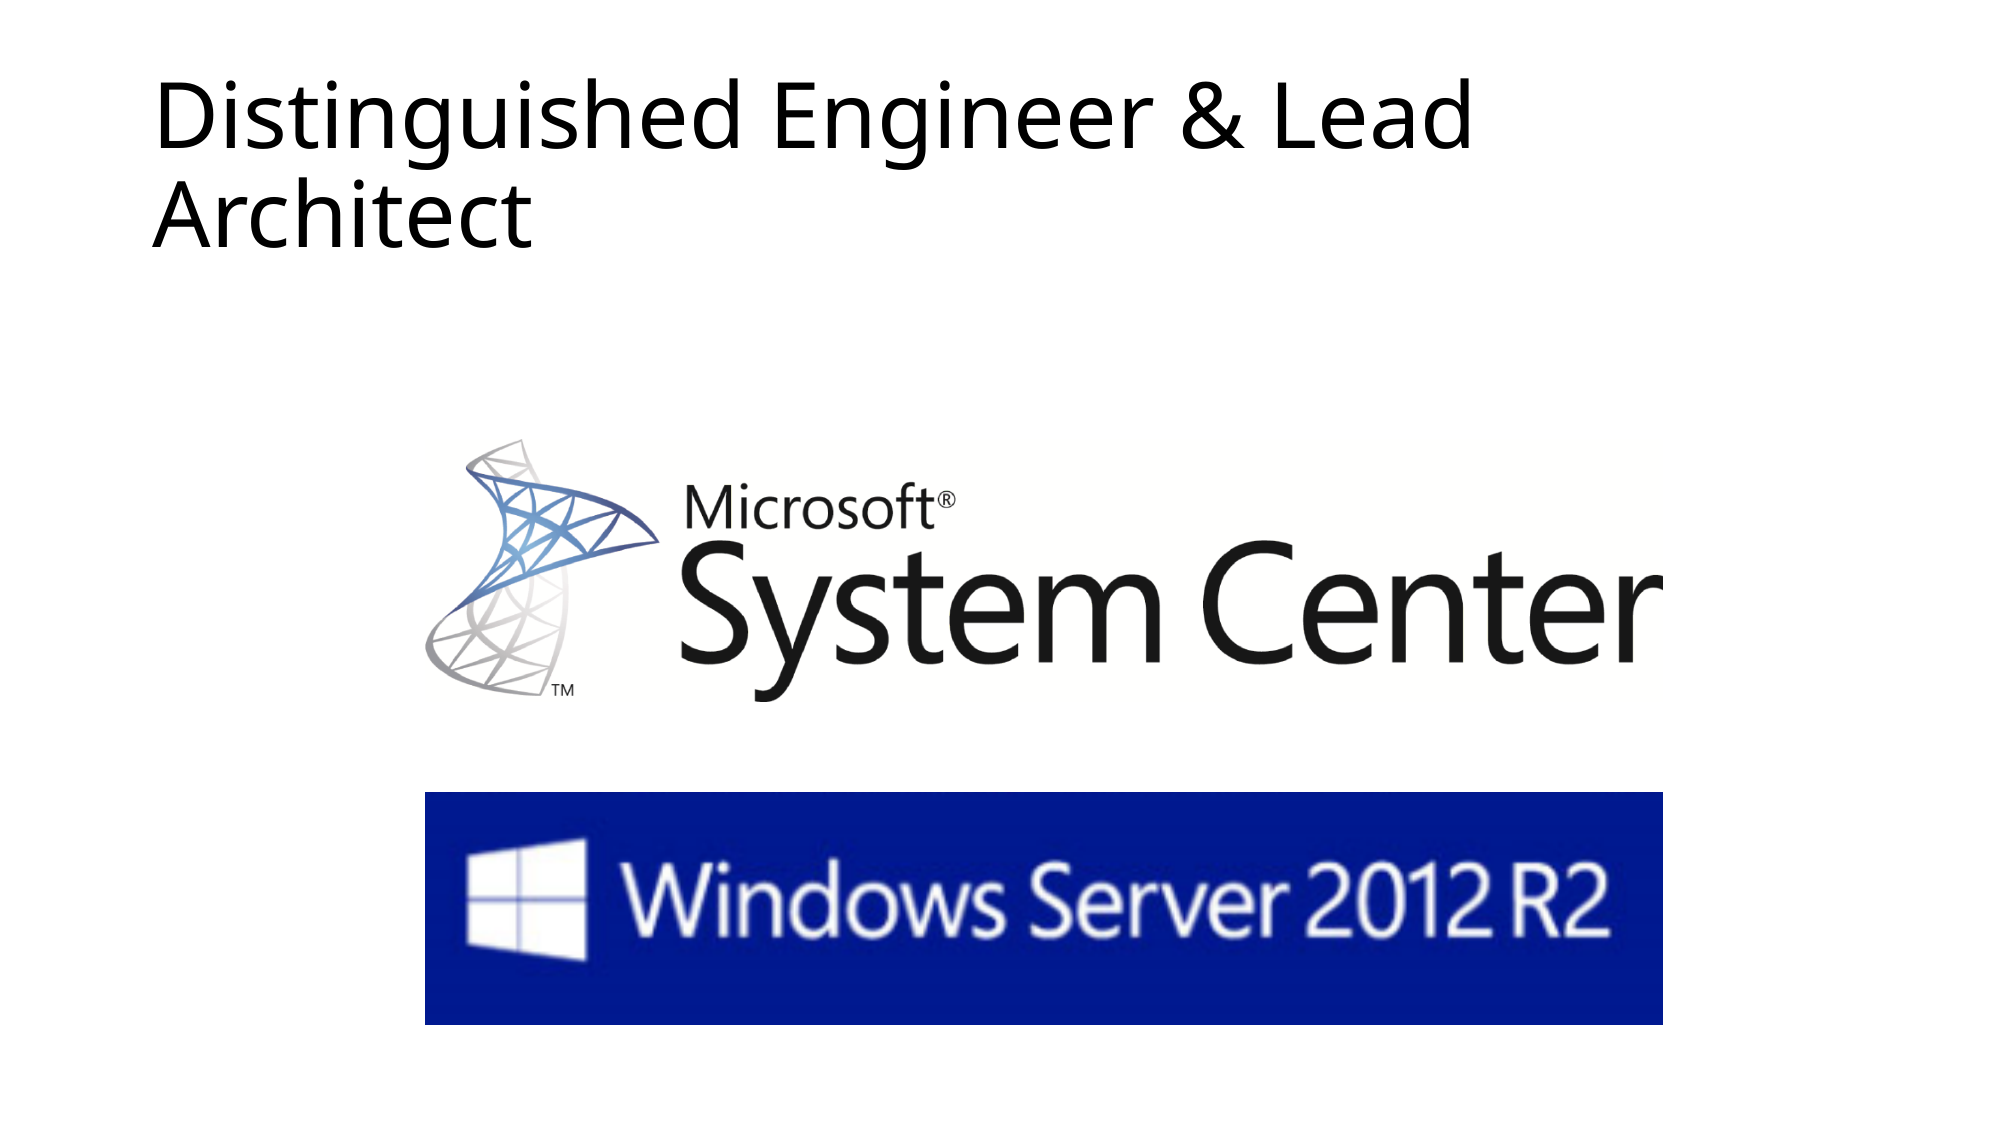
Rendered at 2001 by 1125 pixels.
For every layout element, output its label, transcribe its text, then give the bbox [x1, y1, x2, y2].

picture [424, 439, 1663, 702]
title Distinguished Engineer & Lead Architect [137, 59, 1863, 278]
picture [424, 792, 1663, 1025]
